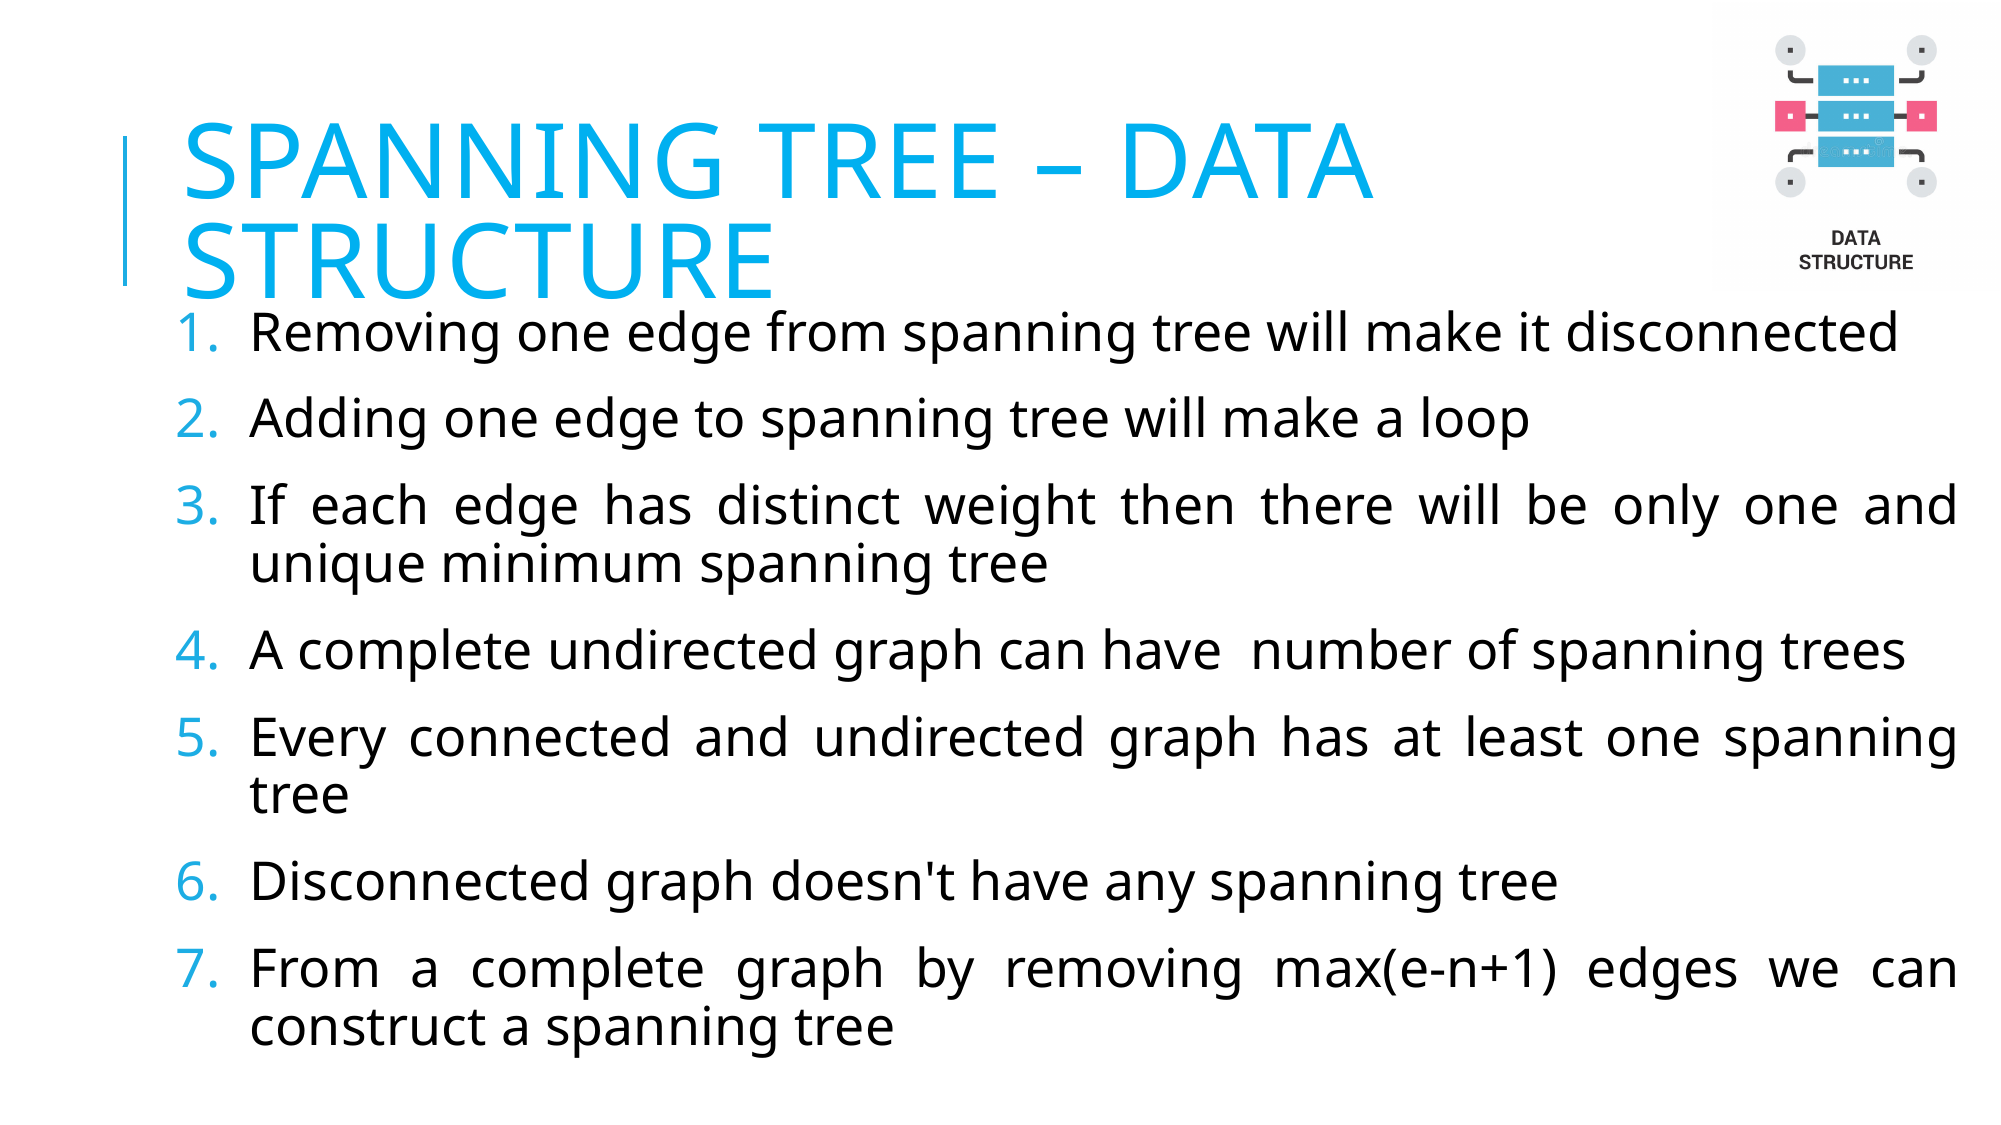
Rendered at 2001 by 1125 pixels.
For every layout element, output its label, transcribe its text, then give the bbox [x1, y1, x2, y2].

title SPANNING TREE – DATA STRUCTURE [168, 96, 1763, 342]
picture [1712, 2, 2000, 291]
text_box [975, 537, 1025, 588]
